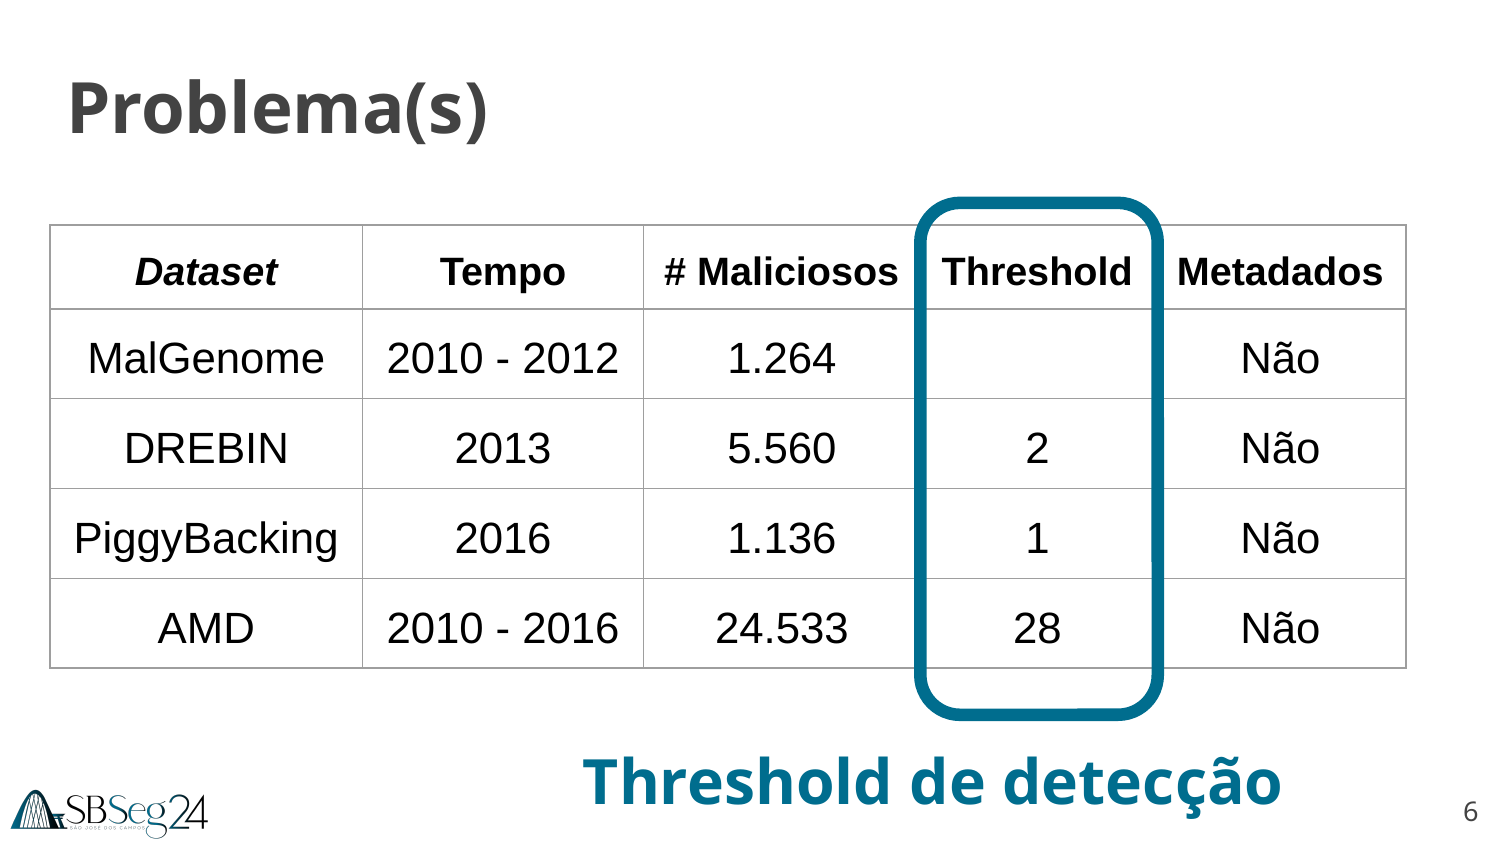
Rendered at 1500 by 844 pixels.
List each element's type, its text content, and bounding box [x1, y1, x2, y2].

table_header Metadados [1155, 226, 1405, 308]
table_cell 2010 - 2012 [363, 310, 643, 398]
table_cell DREBIN [51, 399, 362, 488]
table_cell Não [1158, 310, 1405, 398]
slide_number ‹#› [1403, 779, 1494, 844]
table_cell 5.560 [644, 399, 920, 488]
table_cell 2016 [363, 489, 643, 578]
table_header Dataset [51, 226, 362, 308]
table_cell 2013 [363, 399, 643, 488]
table_cell Não [1158, 489, 1405, 578]
table_cell PiggyBacking [51, 489, 362, 578]
title Problema(s) [51, 48, 1449, 142]
table_cell Não [1158, 579, 1405, 667]
table_cell 24.533 [644, 579, 920, 667]
text_box [920, 202, 1158, 712]
text_box Threshold de detecção [488, 712, 1379, 833]
table_cell AMD [51, 579, 362, 667]
table_header # Maliciosos [644, 226, 920, 308]
table_cell MalGenome [51, 310, 362, 398]
table_header Tempo [363, 226, 643, 308]
picture [5, 779, 212, 844]
table_cell 2010 - 2016 [363, 579, 643, 667]
table_cell Não [1158, 399, 1405, 488]
table_cell 1.136 [644, 489, 920, 578]
table_cell 1.264 [644, 310, 920, 398]
